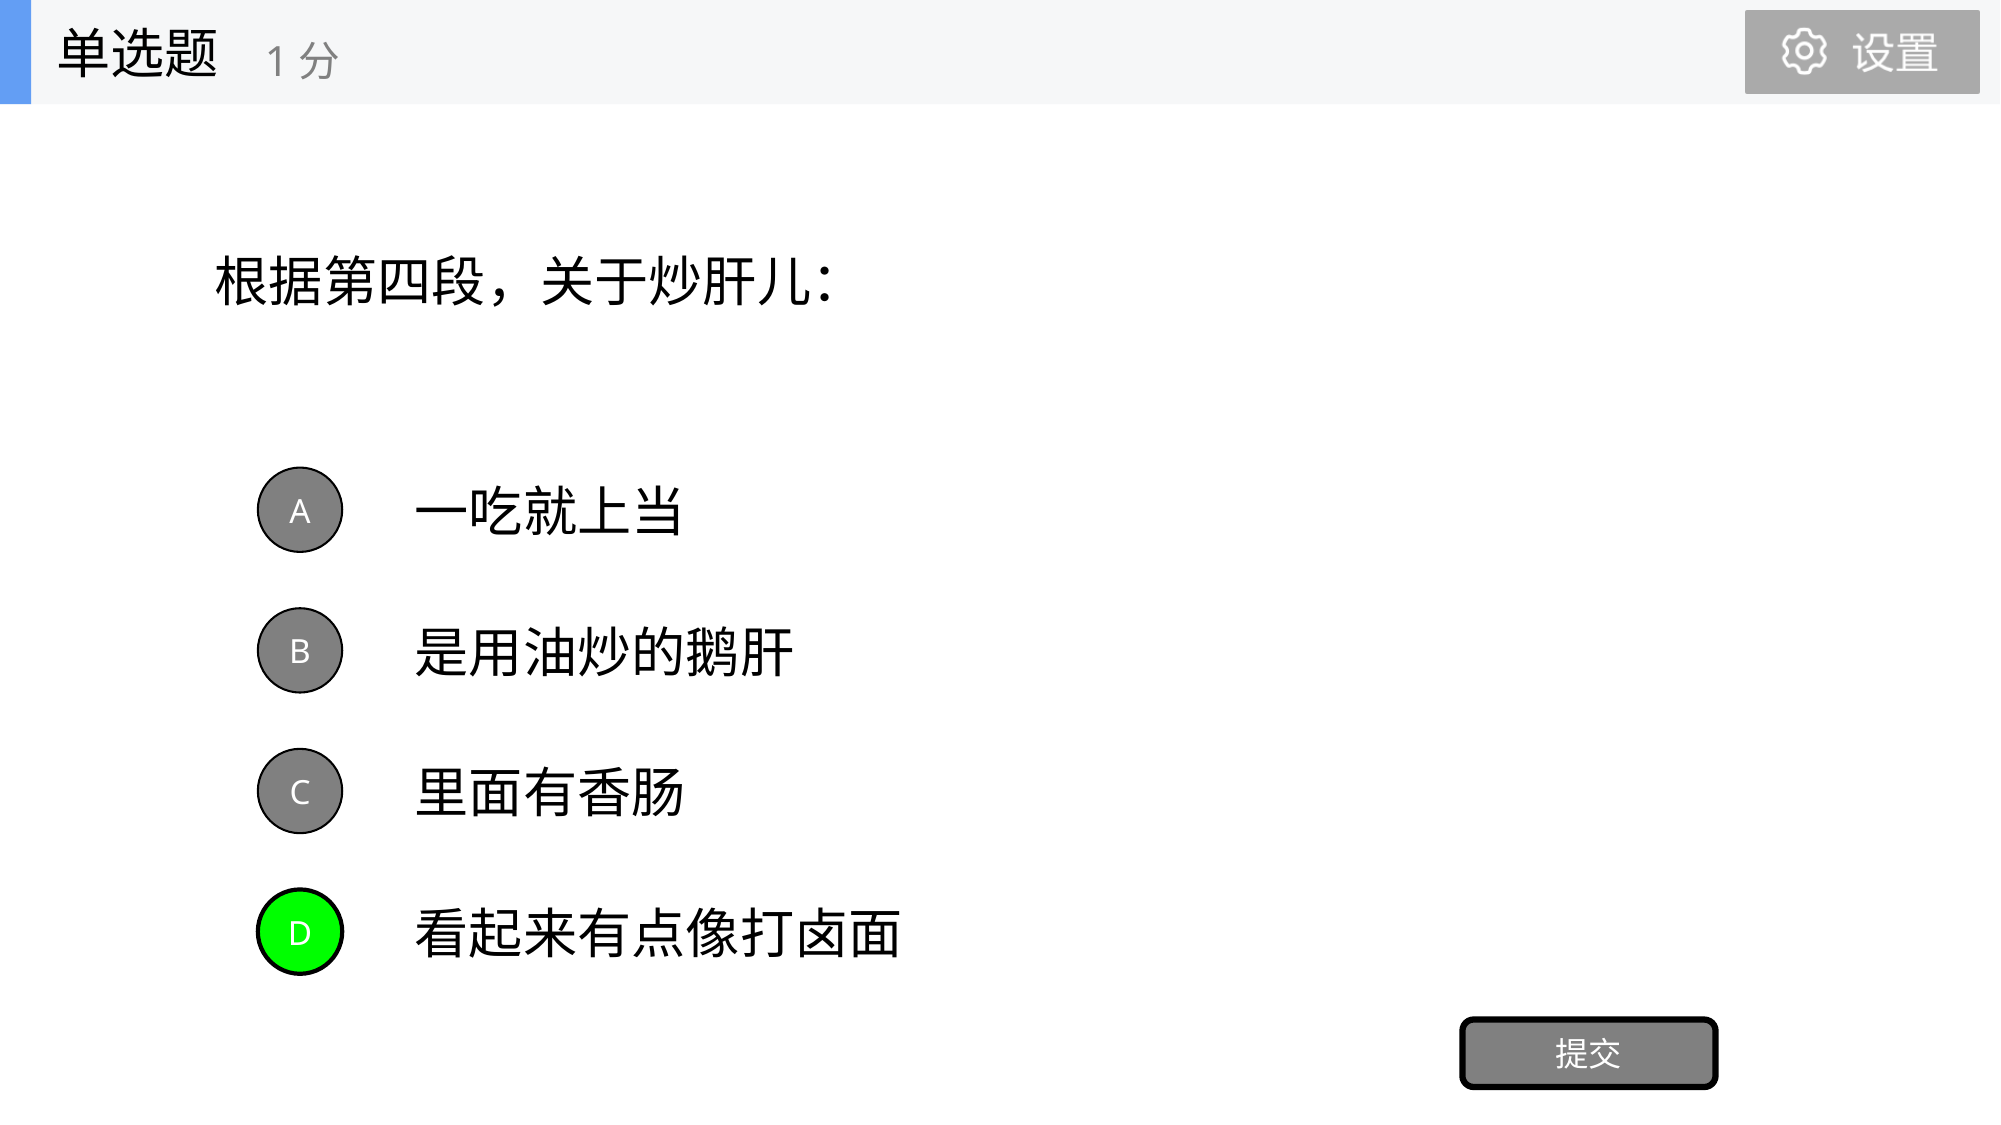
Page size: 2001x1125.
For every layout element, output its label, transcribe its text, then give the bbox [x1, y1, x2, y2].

picture [1745, 10, 1980, 94]
text_box A [256, 466, 344, 553]
text_box 提交 [1461, 1018, 1717, 1089]
text_box D [256, 888, 344, 975]
text_box 根据第四段，关于炒肝儿： [200, 105, 1800, 456]
text_box 看起来有点像打卤面 [399, 878, 1800, 985]
text_box 一吃就上当 [399, 456, 1800, 563]
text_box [0, 0, 2000, 105]
text_box 里面有香肠 [399, 738, 1800, 844]
text_box 是用油炒的鹅肝 [399, 597, 1800, 703]
text_box B [256, 607, 344, 694]
text_box C [256, 747, 344, 835]
